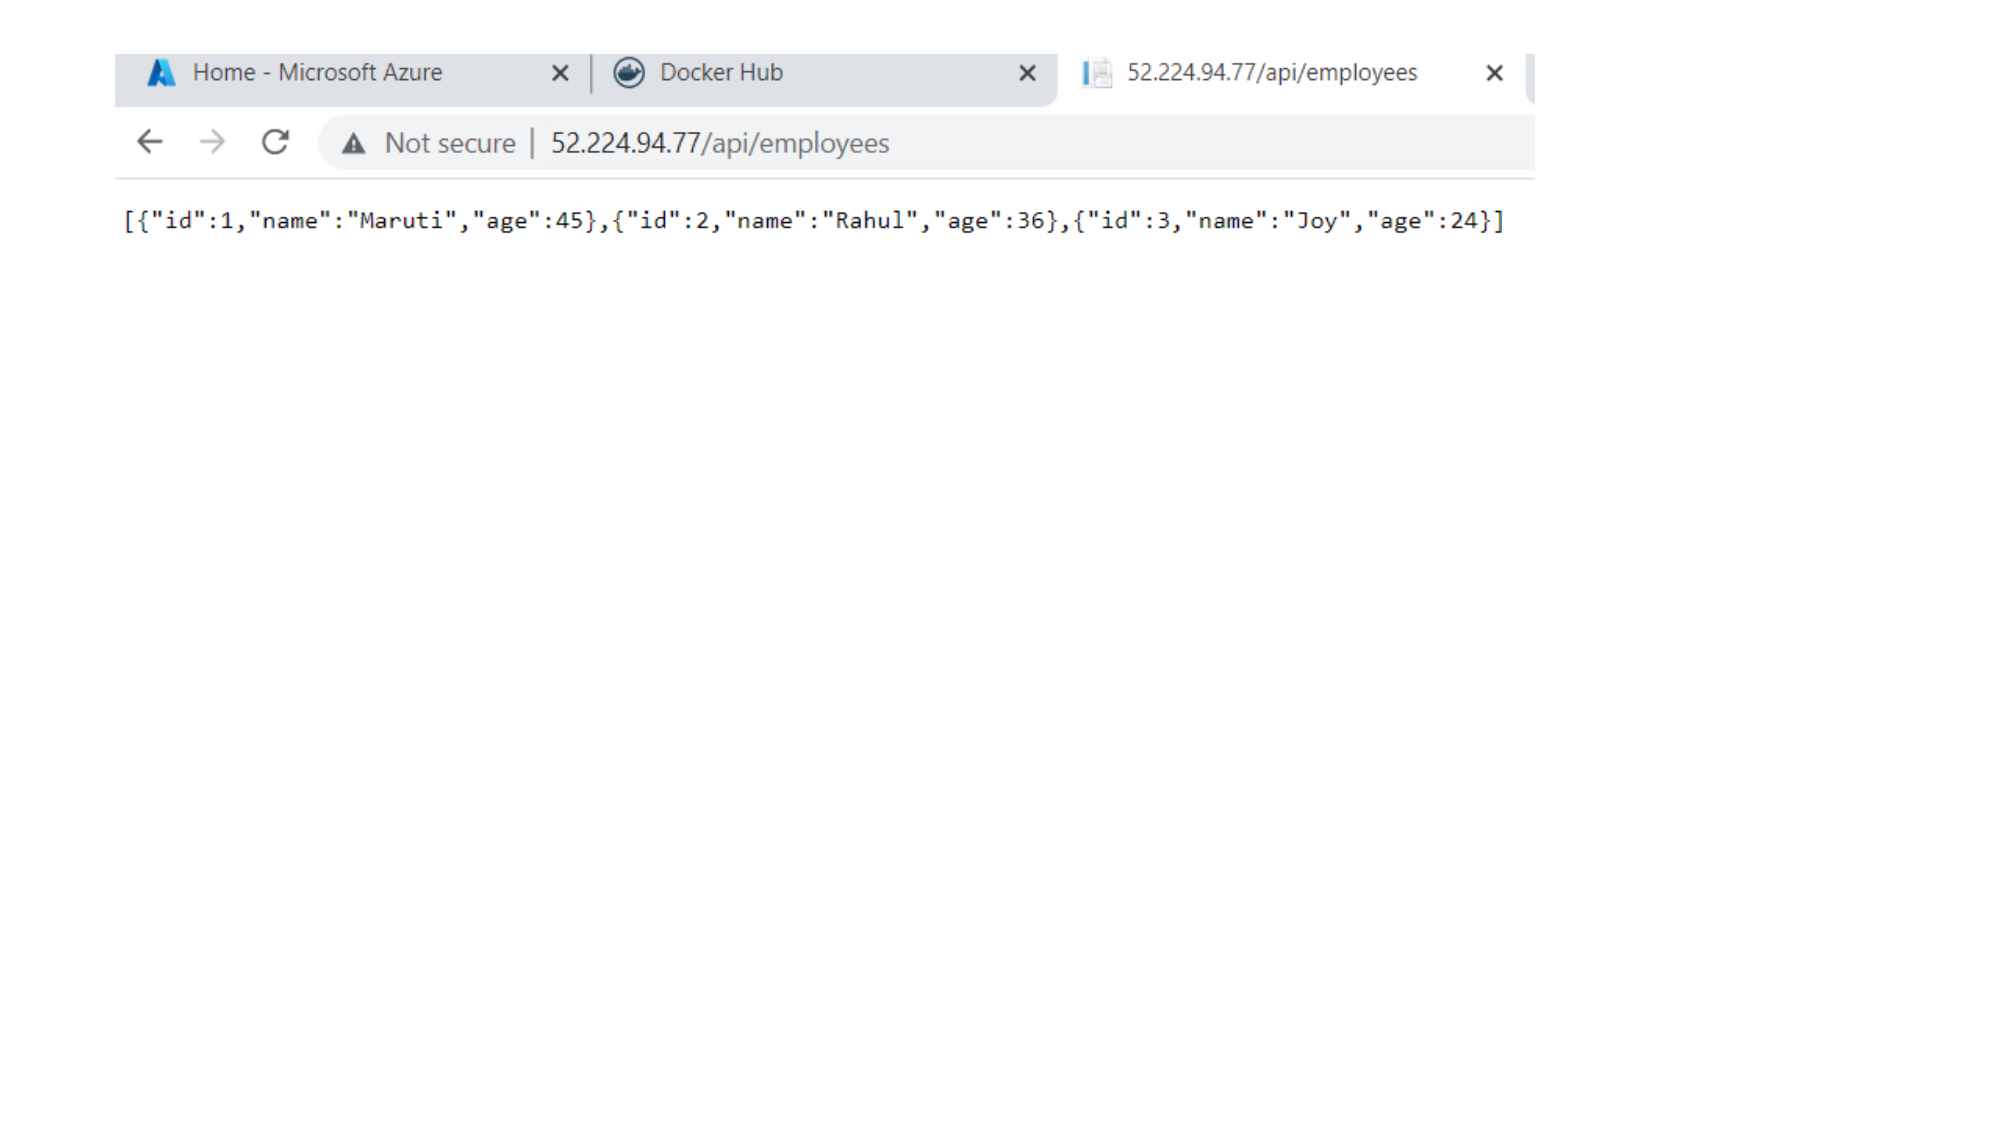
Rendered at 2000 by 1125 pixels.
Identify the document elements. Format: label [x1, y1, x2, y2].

picture [115, 54, 1535, 332]
